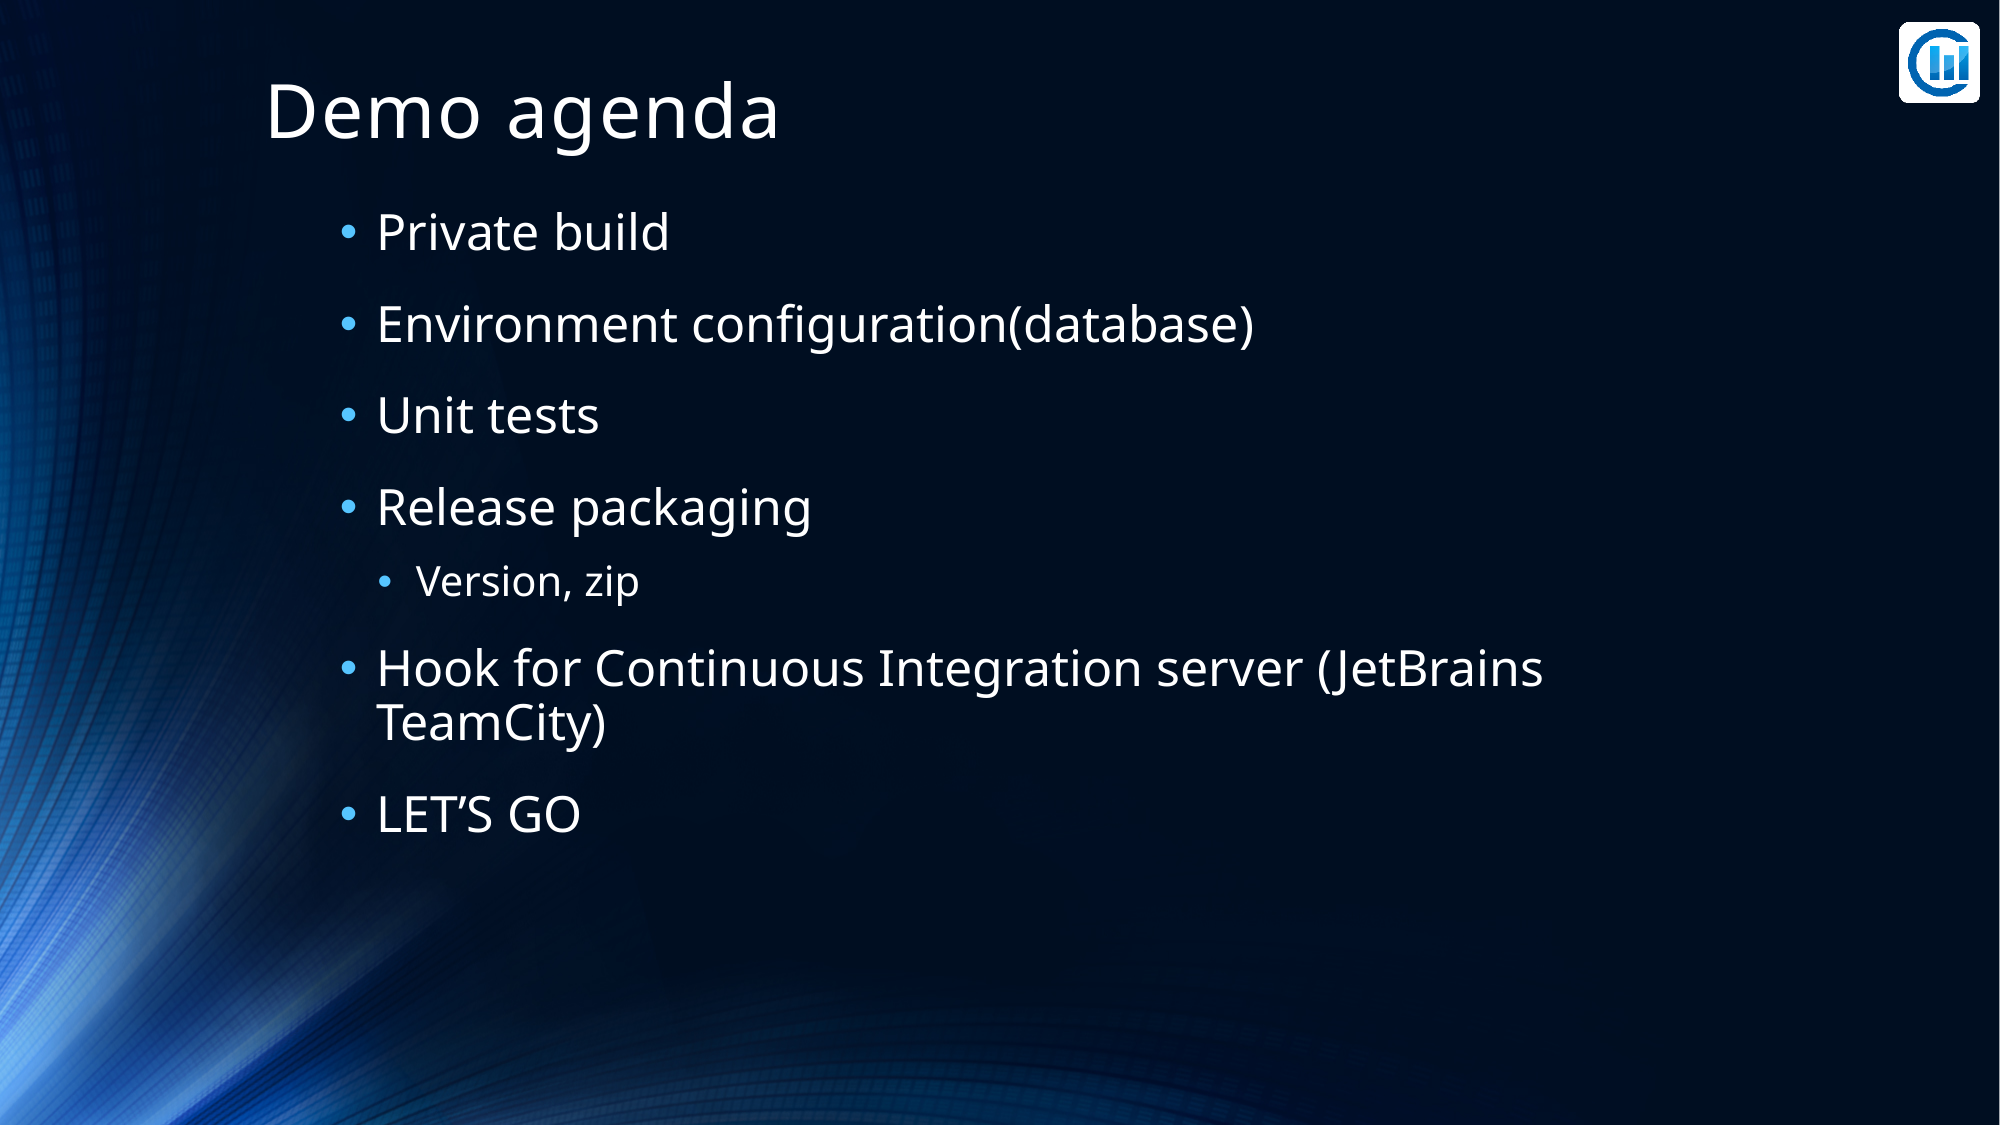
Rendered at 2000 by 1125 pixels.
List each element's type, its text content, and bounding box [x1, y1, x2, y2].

picture [0, 0, 2000, 1125]
title Demo agenda [249, 62, 1750, 163]
list Private build Environment configuration(database) Unit tests Release packaging Version, zip Hook for Continuous Integration server (JetBrains TeamCity) LET’S GO [324, 200, 1675, 959]
